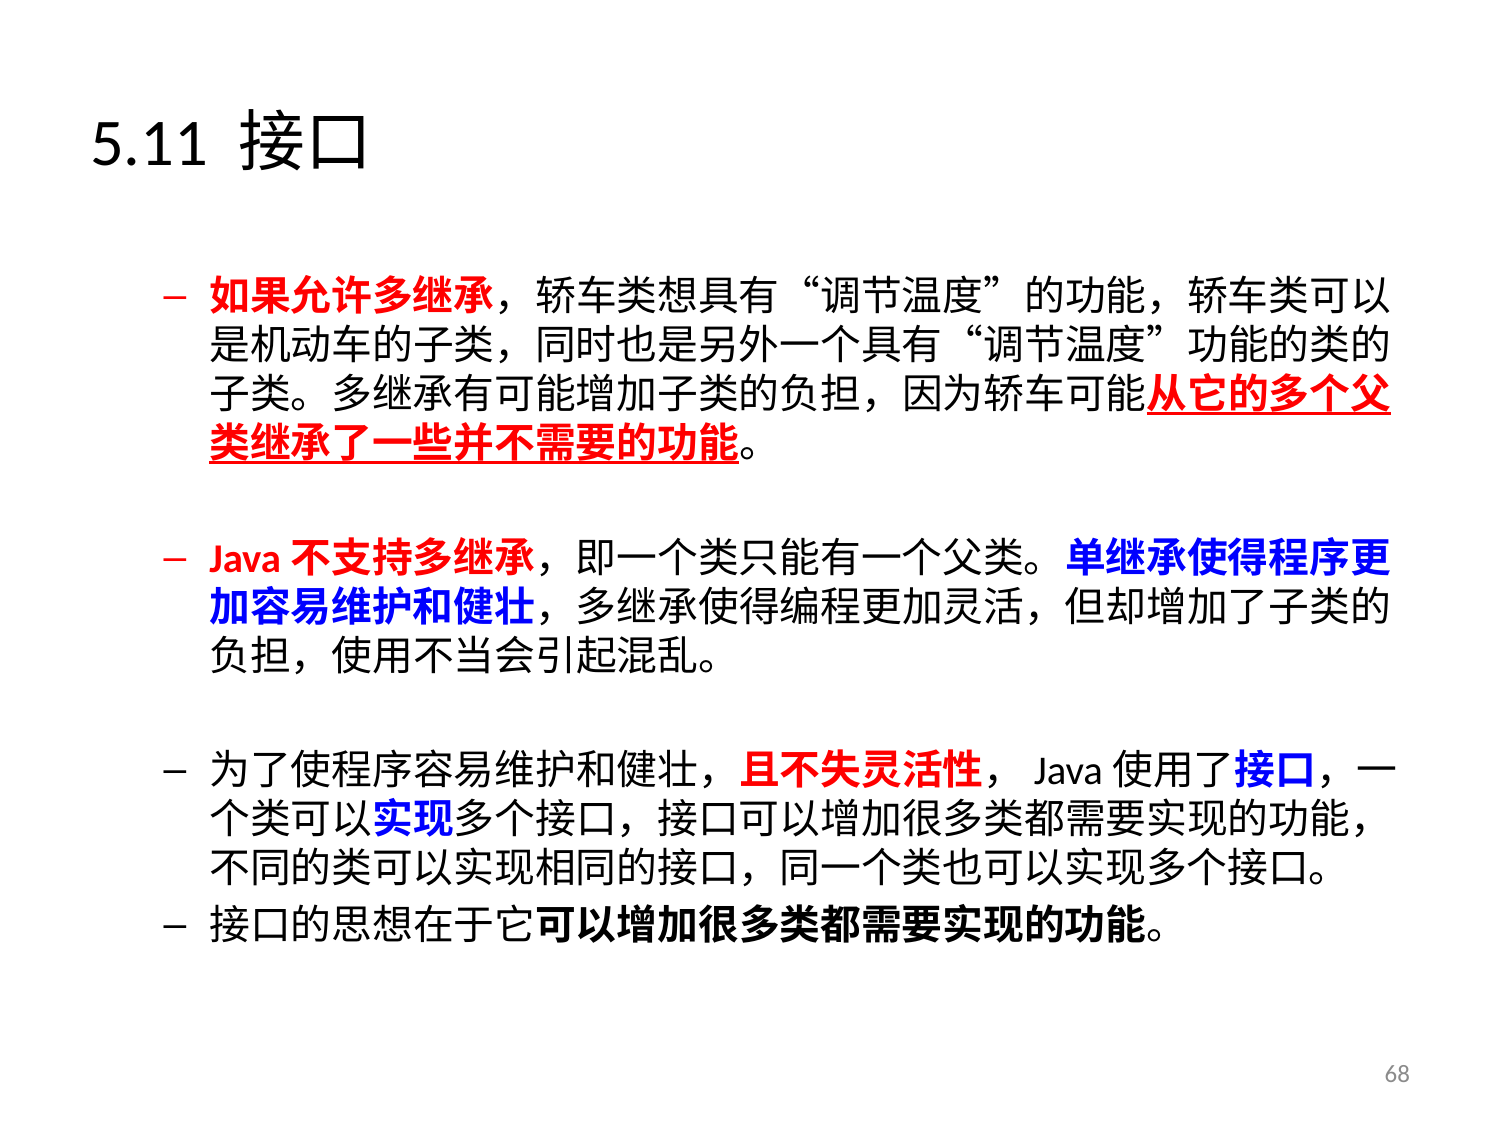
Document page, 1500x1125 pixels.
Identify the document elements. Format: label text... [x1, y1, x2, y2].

list 如果允许多继承，轿车类想具有“调节温度”的功能，轿车类可以是机动车的子类，同时也是另外一个具有“调节温度”功能的类的子类。多继承有可能增加子类的负担，因为轿车可能从它的多个父类继承了一些并不需要的功能。 Java不支持多继承，即一个类只能有一个父类。单继承使得程序更加容易维护和健壮，多继承使得编程更加灵活，但却增加了子类的负担，使用不当会引起混乱。 为了使程序容易维护和健壮，且不失灵活性，Java使用了接口，一个类可以实现多个接口，接口可以增加很多类都需要实现的功能，不同的类可以实现相同的接口，同一个类也可以实现多个接口。 接口的思想在于它可以增加很多类都需要实现的功能。 [75, 262, 1425, 1005]
slide_number 68 [1074, 1042, 1425, 1103]
title 5.11 接口 [75, 45, 1425, 233]
